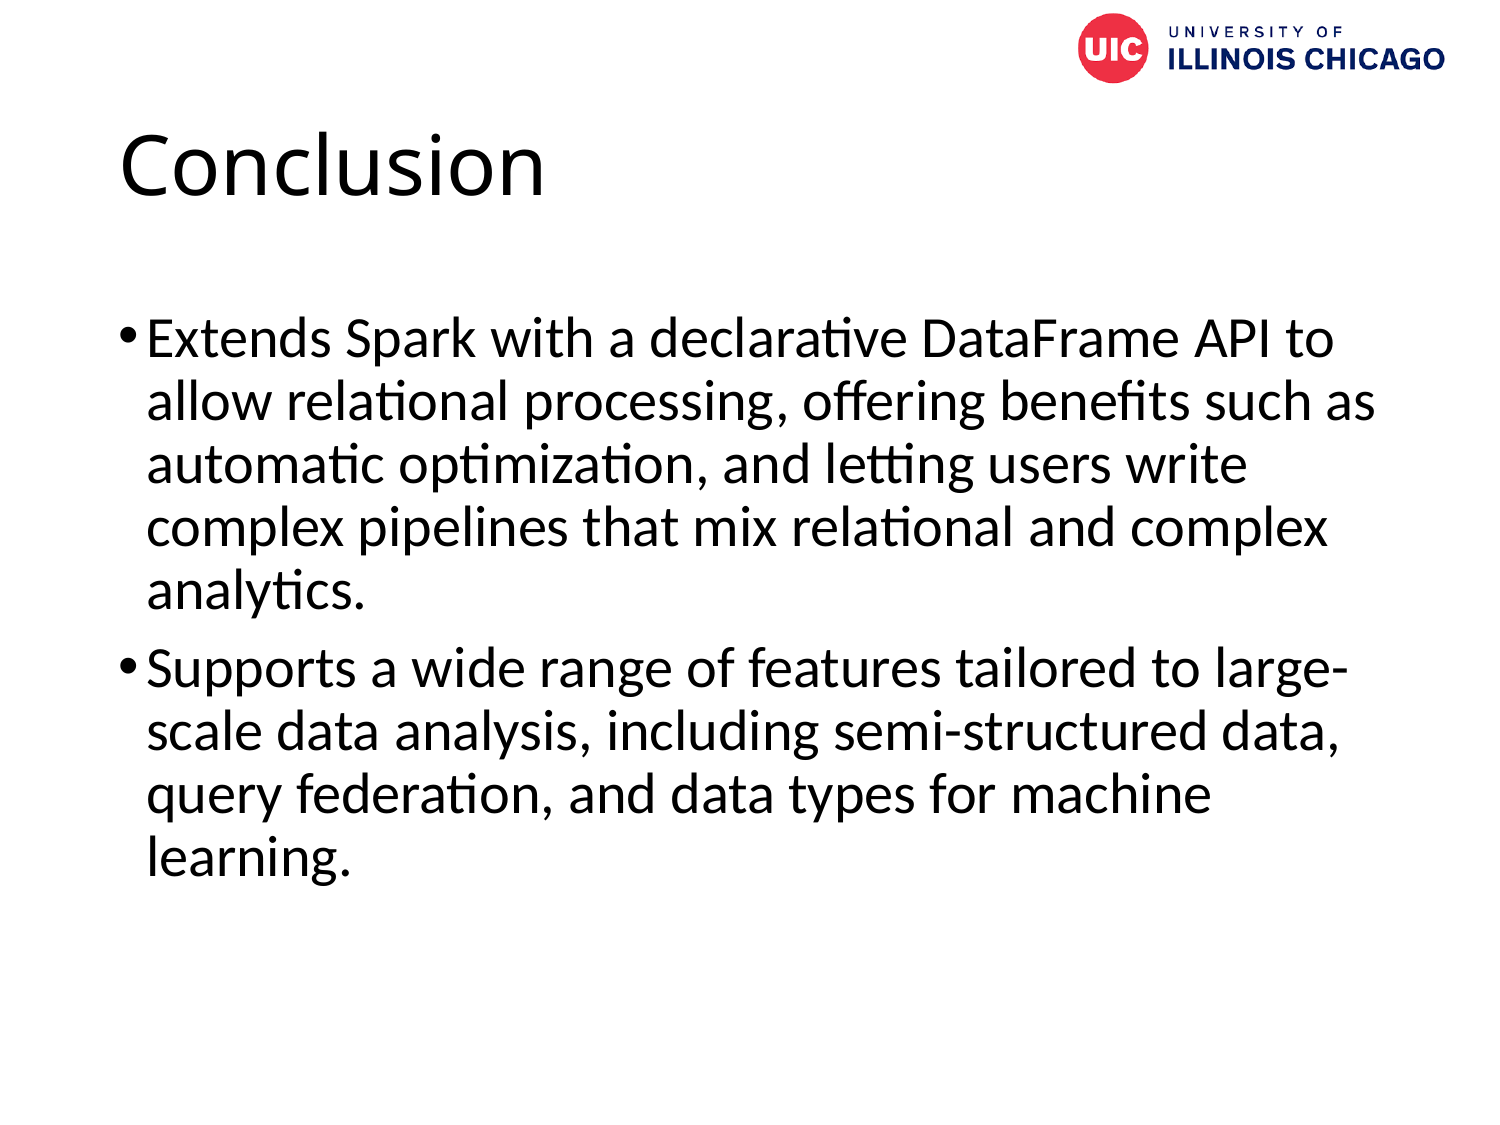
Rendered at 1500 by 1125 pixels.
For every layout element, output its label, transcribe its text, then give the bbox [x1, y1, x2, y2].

list Extends Spark with a declarative DataFrame API to allow relational processing, offering benefits such as automatic optimization, and letting users write complex pipelines that mix relational and complex analytics. Supports a wide range of features tailored to large-scale data analysis, including semi-structured data, query federation, and data types for machine learning. [103, 299, 1397, 1014]
picture [1076, 11, 1448, 86]
title Conclusion [103, 59, 1397, 278]
